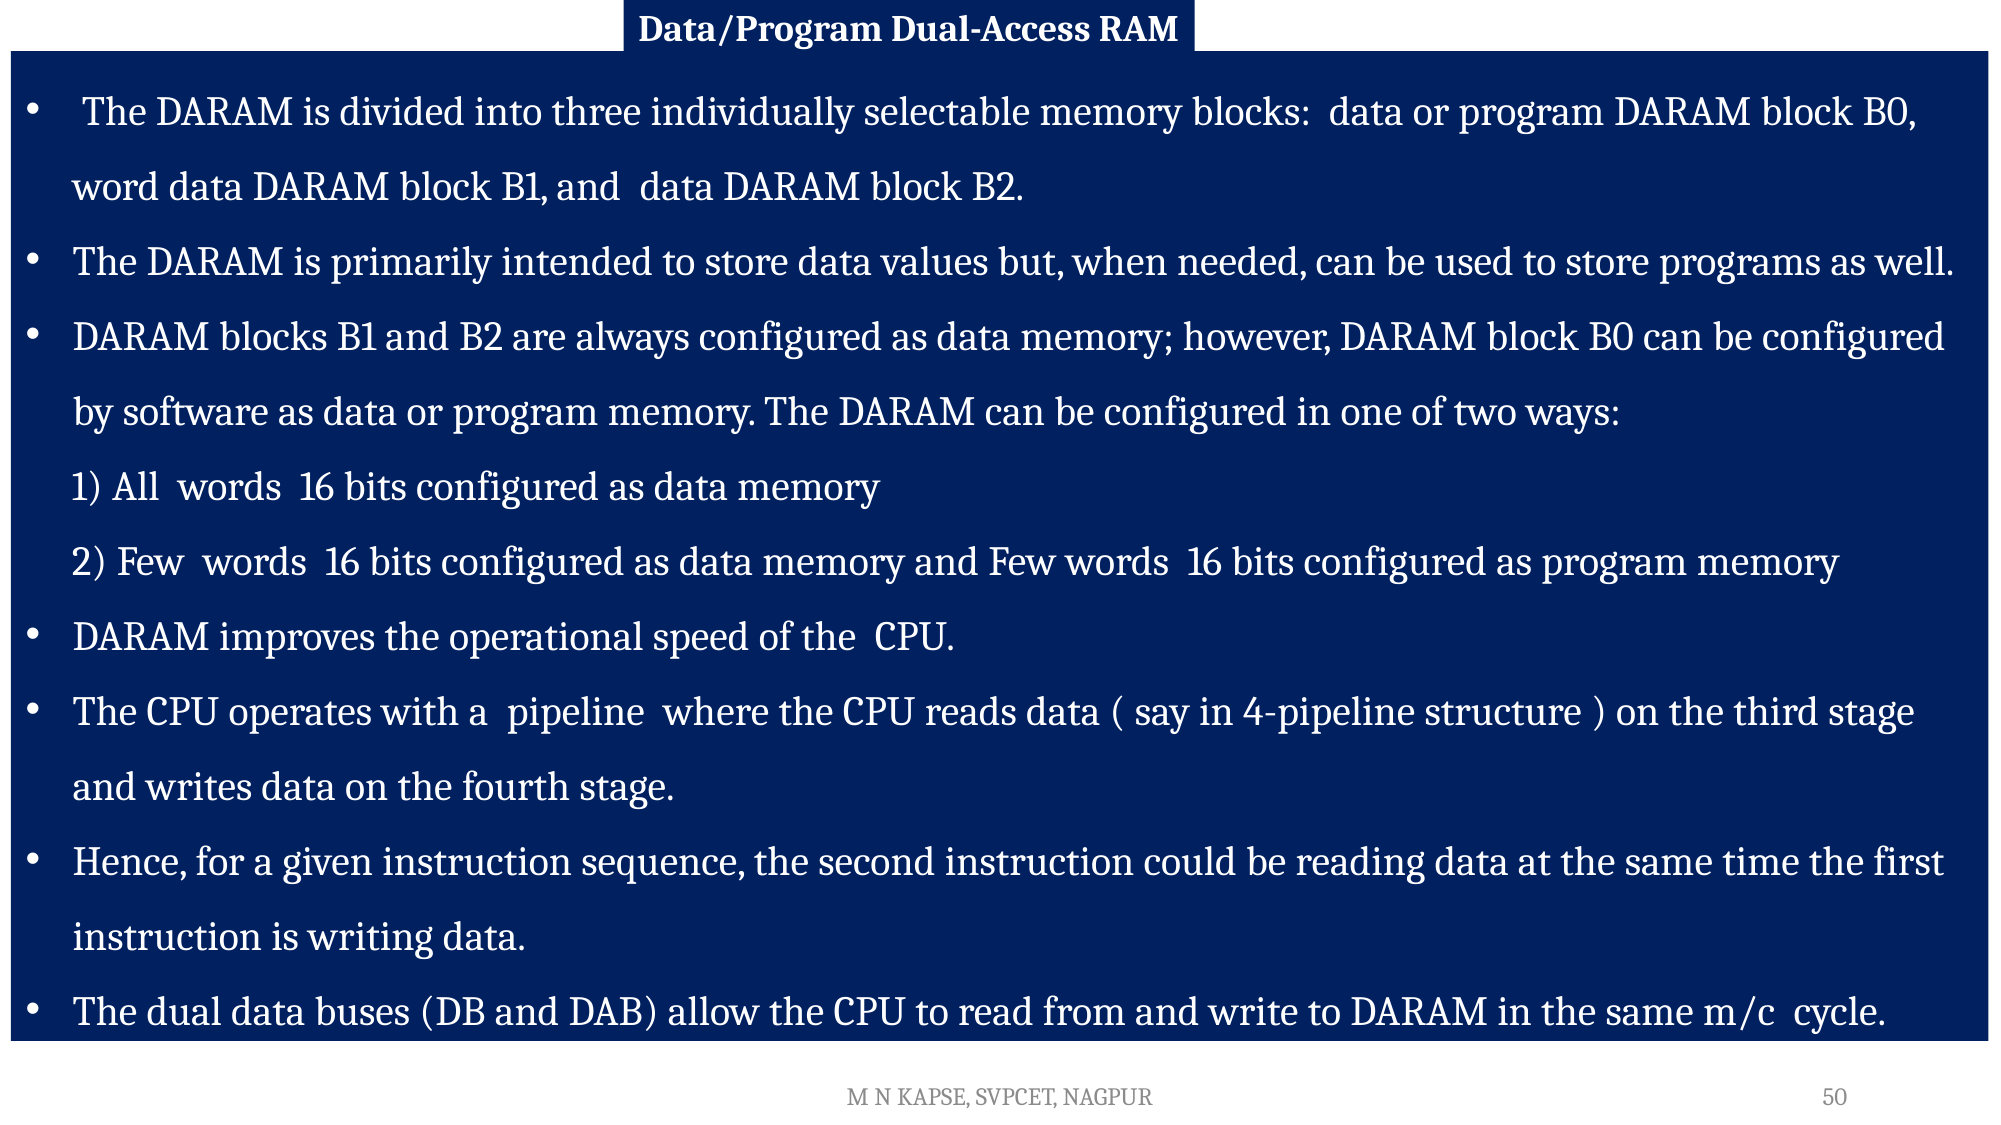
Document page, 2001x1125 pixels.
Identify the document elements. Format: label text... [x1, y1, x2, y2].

text_box The DARAM is divided into three individually selectable memory blocks: data or program DARAM block B0, word data DARAM block B1, and data DARAM block B2. The DARAM is primarily intended to store data values but, when needed, can be used to store programs as well. DARAM blocks B1 and B2 are always configured as data memory; however, DARAM block B0 can be configured by software as data or program memory. The DARAM can be configured in one of two ways: 1) All words 16 bits configured as data memory 2) Few words 16 bits configured as data memory and Few words 16 bits configured as program memory DARAM improves the operational speed of the CPU. The CPU operates with a pipeline where the CPU reads data ( say in 4-pipeline structure ) on the third stage and writes data on the fourth stage. Hence, for a given instruction sequence, the second instruction could be reading data at the same time the first instruction is writing data. The dual data buses (DB and DAB) allow the CPU to read from and write to DARAM in the same m/c cycle. [10, 51, 1989, 1041]
footer M N KAPSE, SVPCET, NAGPUR [662, 1065, 1338, 1125]
slide_number 50 [1412, 1065, 1863, 1125]
text_box Data/Program Dual-Access RAM [623, 0, 1195, 57]
